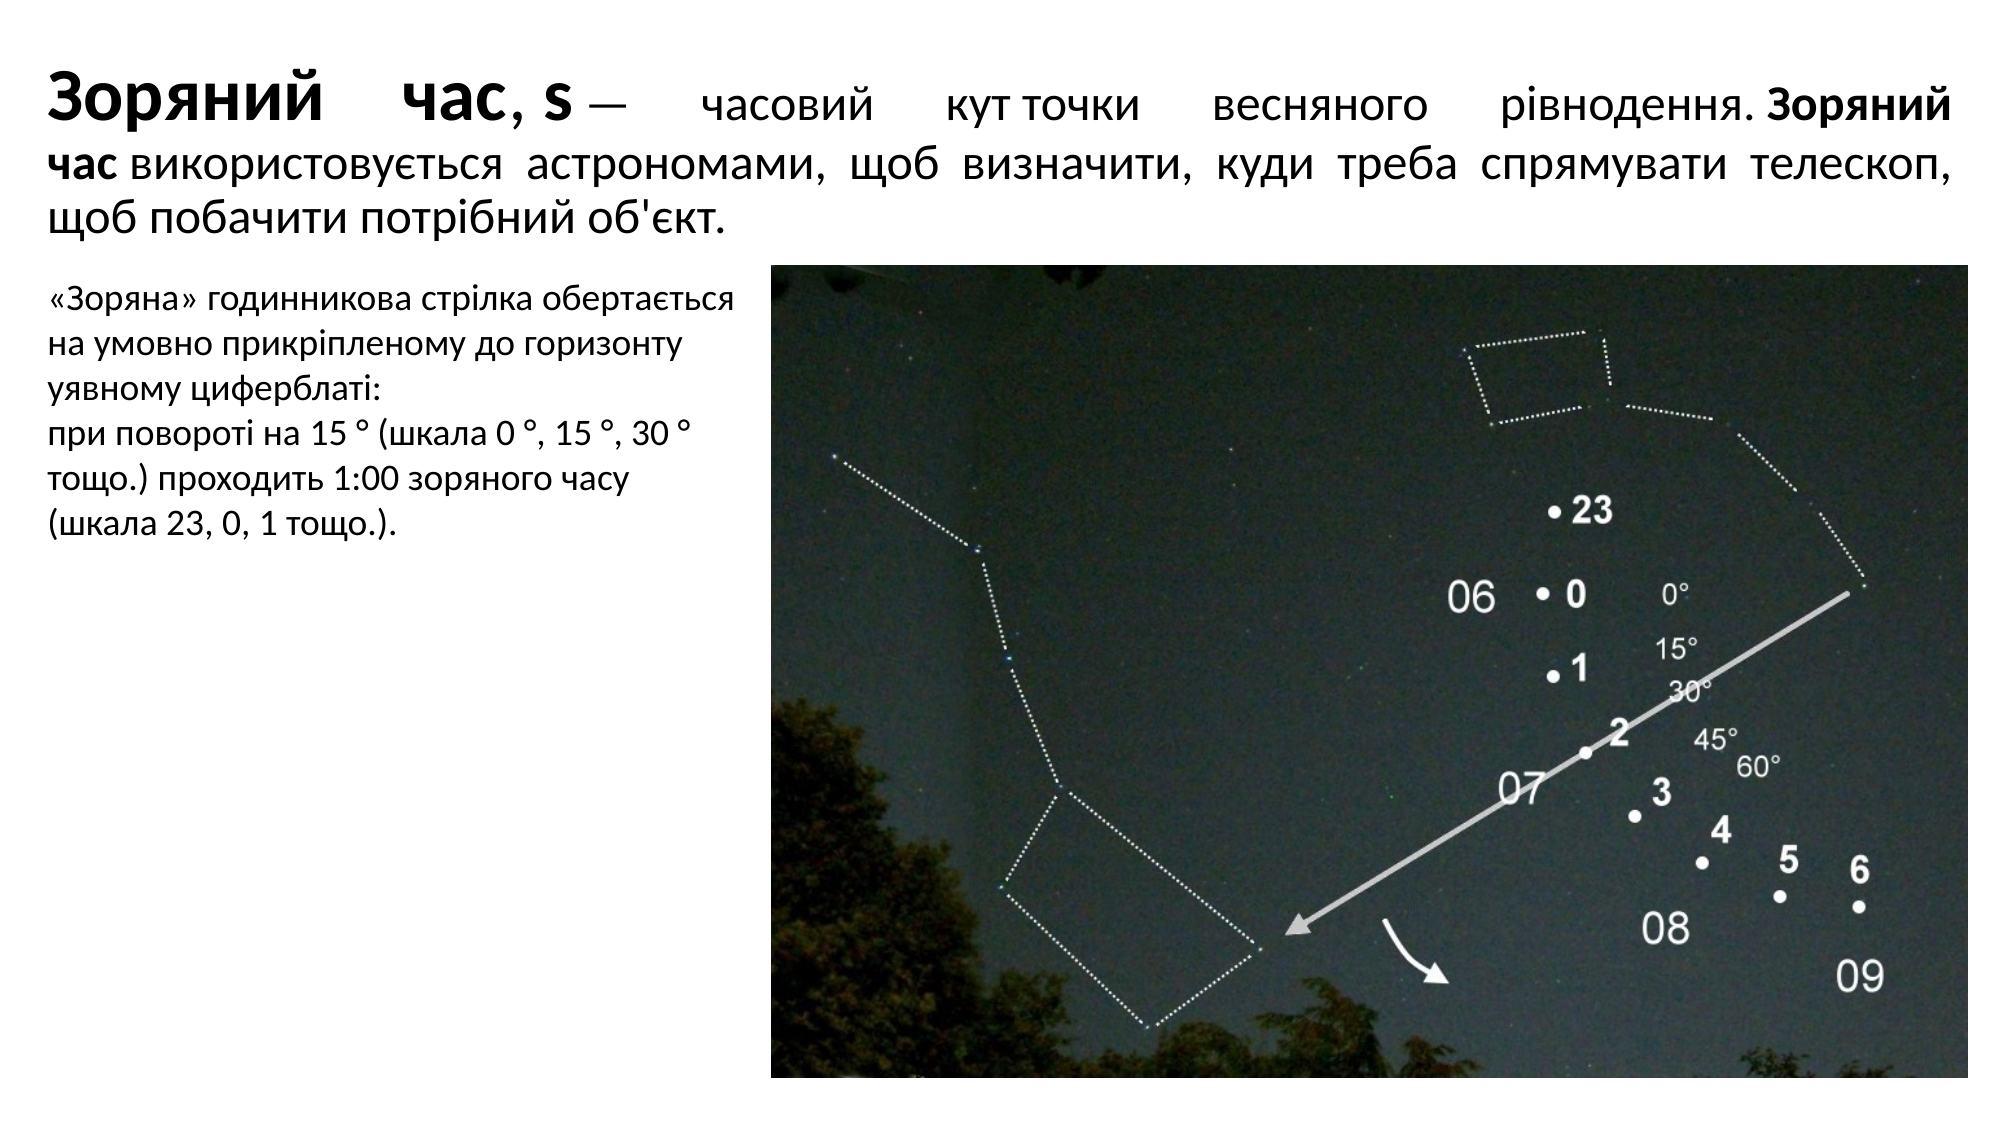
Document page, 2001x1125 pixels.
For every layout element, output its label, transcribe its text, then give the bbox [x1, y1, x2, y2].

text_box «Зоряна» годинникова стрілка обертається на умовно прикріпленому до горизонту уявному циферблаті: при повороті на 15 ° (шкала 0 °, 15 °, 30 ° тощо.) проходить 1:00 зоряного часу (шкала 23, 0, 1 тощо.). [32, 265, 764, 551]
subtitle Зоряний час, s — часовий кут точки весняного рівнодення. Зоряний час використовується астрономами, щоб визначити, куди треба спрямувати телескоп, щоб побачити потрібний об'єкт. [32, 48, 1968, 483]
picture [771, 265, 1968, 1079]
